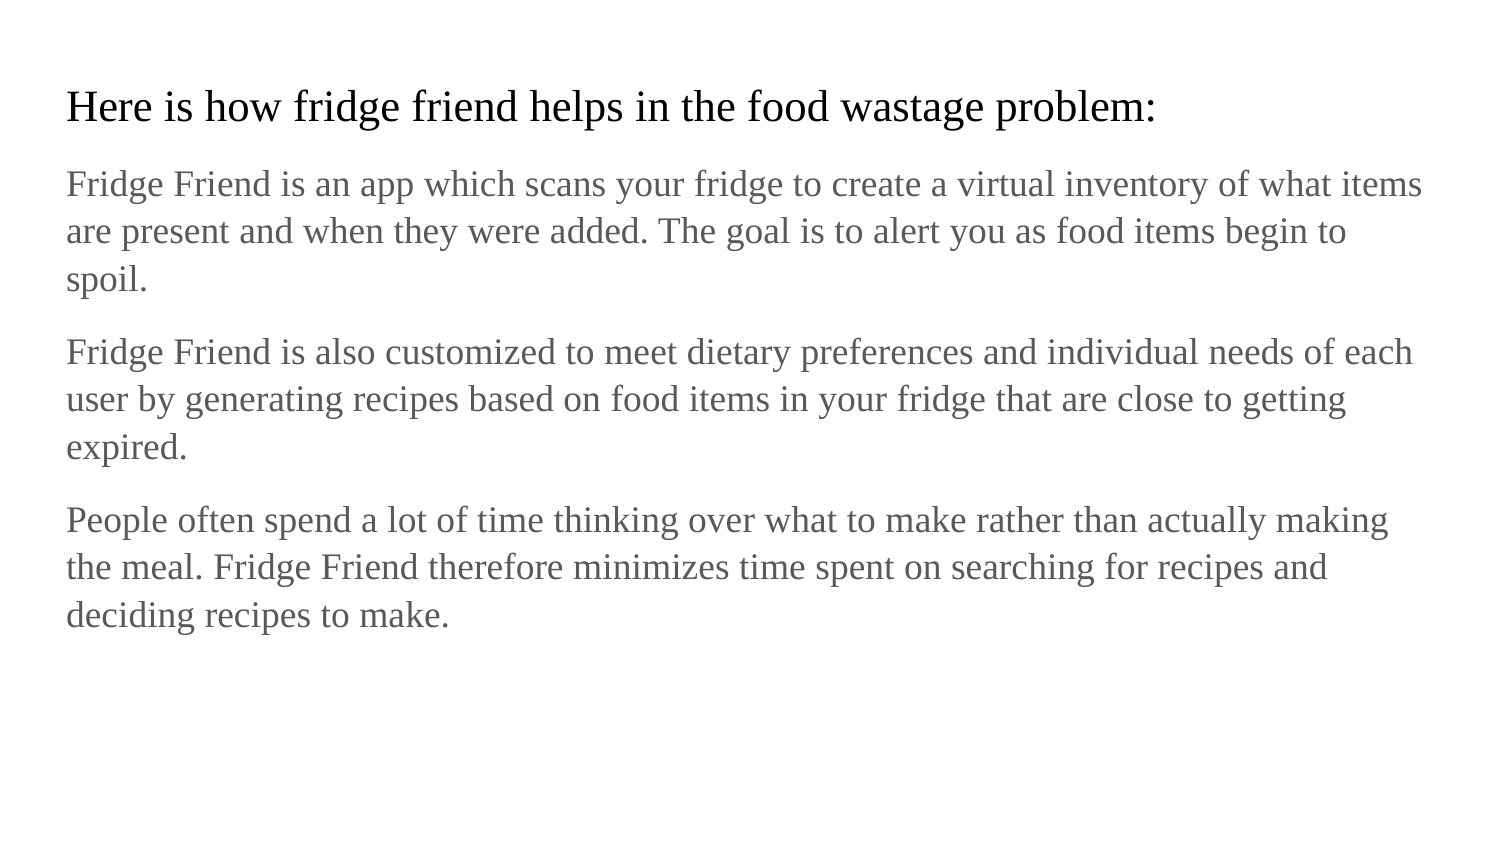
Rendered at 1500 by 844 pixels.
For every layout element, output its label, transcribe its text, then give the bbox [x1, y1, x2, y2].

list Here is how fridge friend helps in the food wastage problem: Fridge Friend is an app which scans your fridge to create a virtual inventory of what items are present and when they were added. The goal is to alert you as food items begin to spoil. Fridge Friend is also customized to meet dietary preferences and individual needs of each user by generating recipes based on food items in your fridge that are close to getting expired. People often spend a lot of time thinking over what to make rather than actually making the meal. Fridge Friend therefore minimizes time spent on searching for recipes and deciding recipes to make. [51, 59, 1449, 806]
